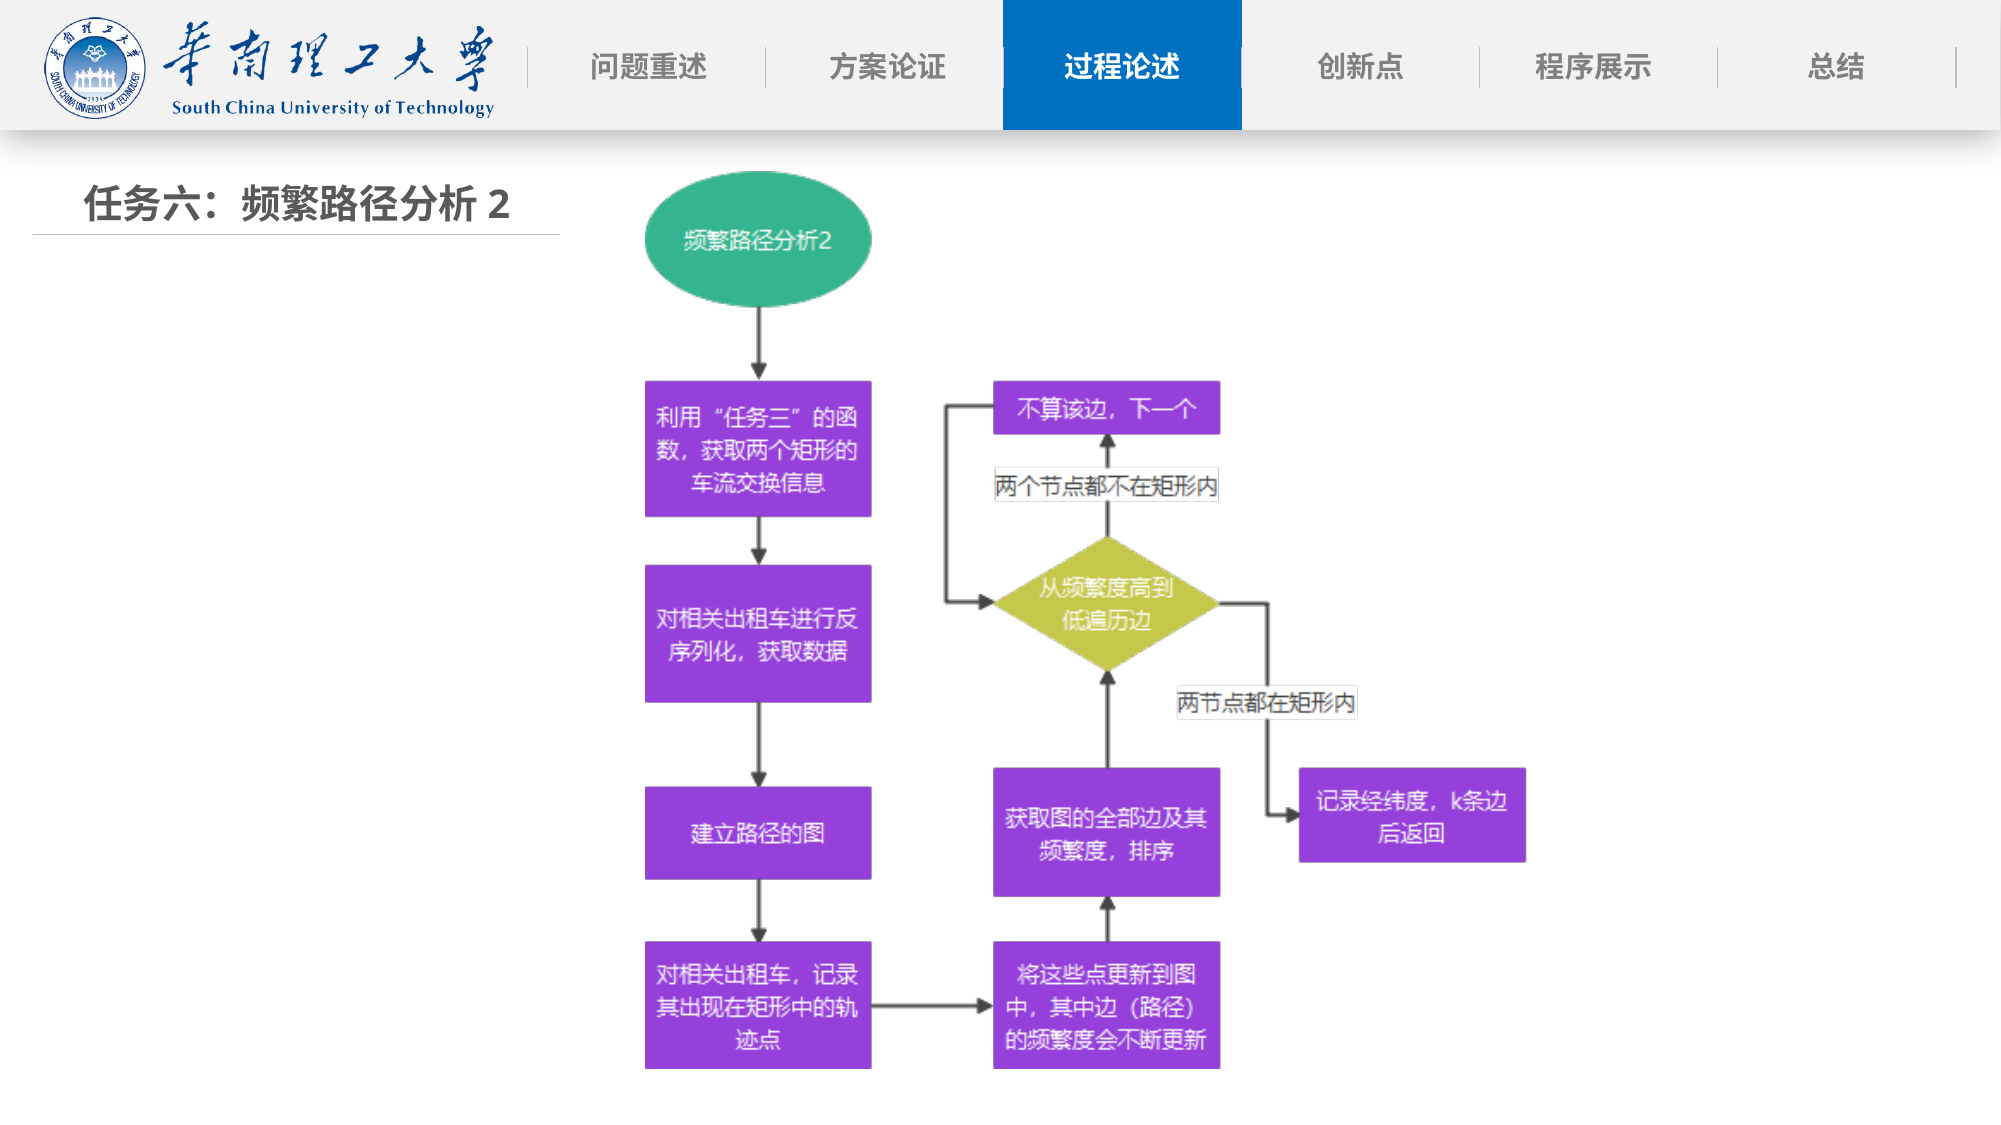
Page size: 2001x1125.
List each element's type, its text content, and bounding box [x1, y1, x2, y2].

picture [44, 17, 494, 119]
picture [645, 170, 1528, 1069]
text_box 任务六：频繁路径分析2 [41, 170, 551, 234]
